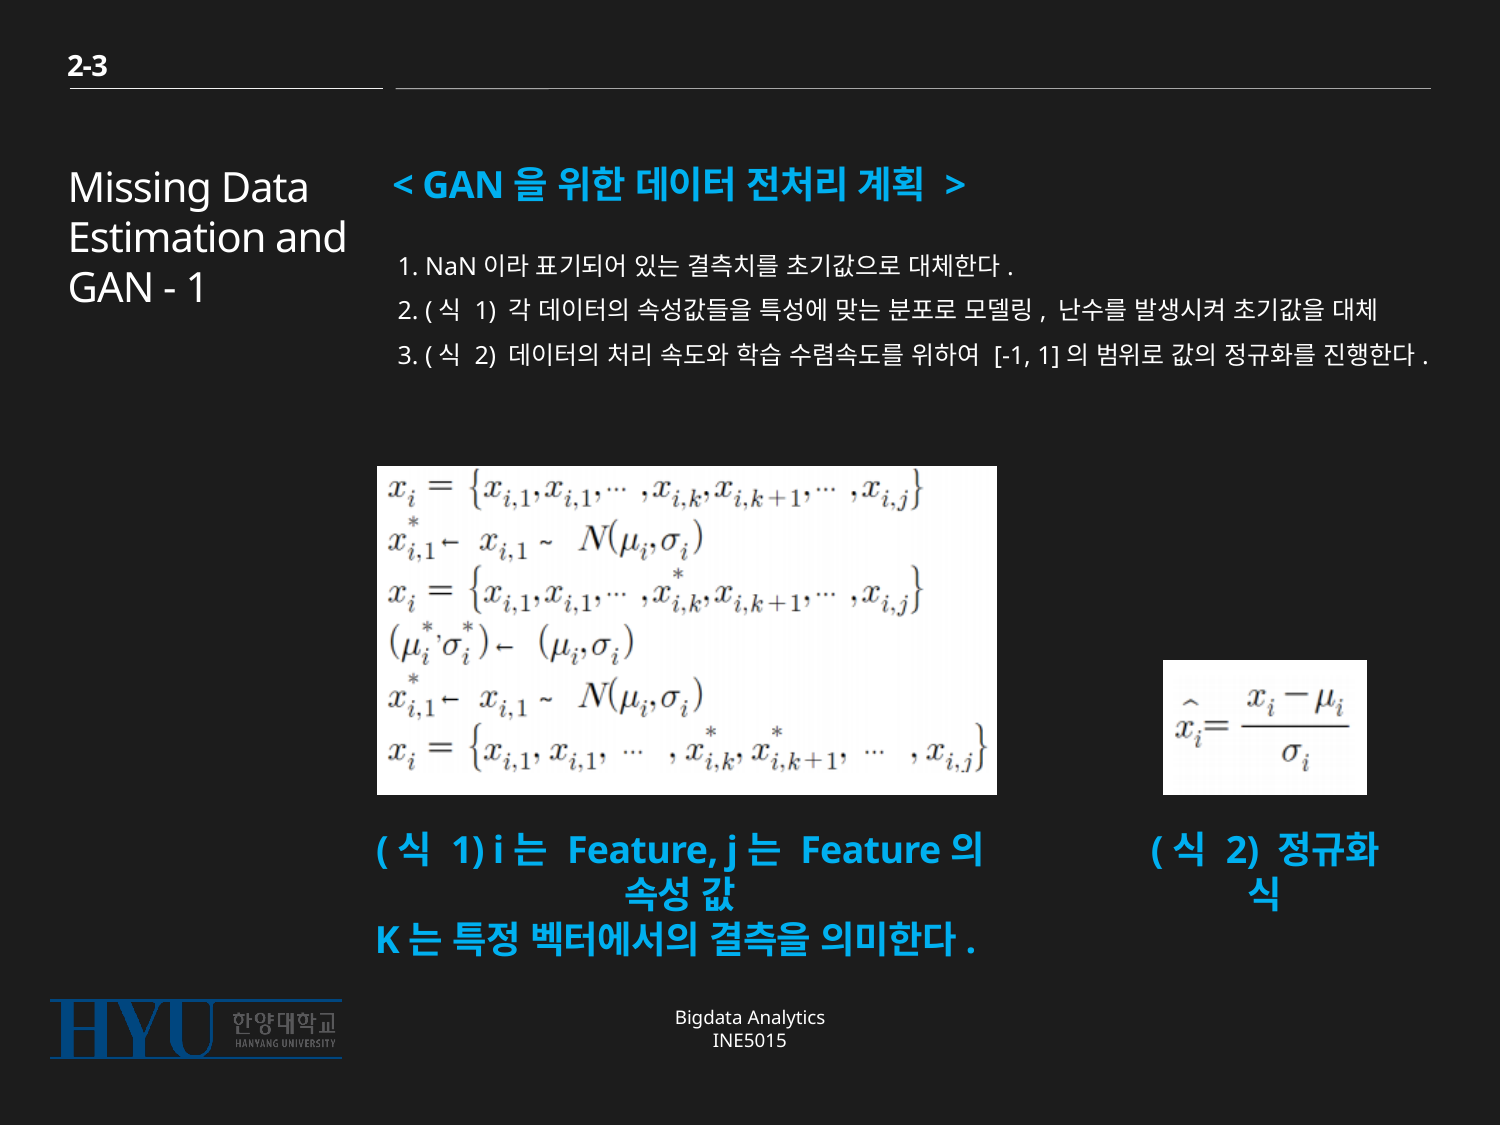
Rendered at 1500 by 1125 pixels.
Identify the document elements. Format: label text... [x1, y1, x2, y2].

title Missing Data Estimation and GAN - 1 [52, 153, 384, 395]
text_box < GAN을 위한 데이터 전처리 계획 > [384, 153, 1117, 214]
picture [1163, 660, 1367, 796]
text_box 2-3 [52, 39, 123, 90]
picture [377, 466, 997, 796]
text_box 1. NaN이라 표기되어 있는 결측치를 초기값으로 대체한다. 2. (식 1) 각 데이터의 속성값들을 특성에 맞는 분포로 모델링, 난수를 발생시켜 초기값을 대체 3. (식 2) 데이터의 처리 속도와 학습 수렴속도를 위하여 [-1, 1]의 범위로 값의 정규화를 진행한다. [384, 227, 1486, 377]
text_box (식 2) 정규화 식 [1114, 818, 1416, 924]
text_box (식 1) i는 Feature, j는 Feature의 속성 값 K는 특정 벡터에서의 결측을 의미한다. [337, 818, 1023, 969]
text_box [0, 998, 1500, 1060]
